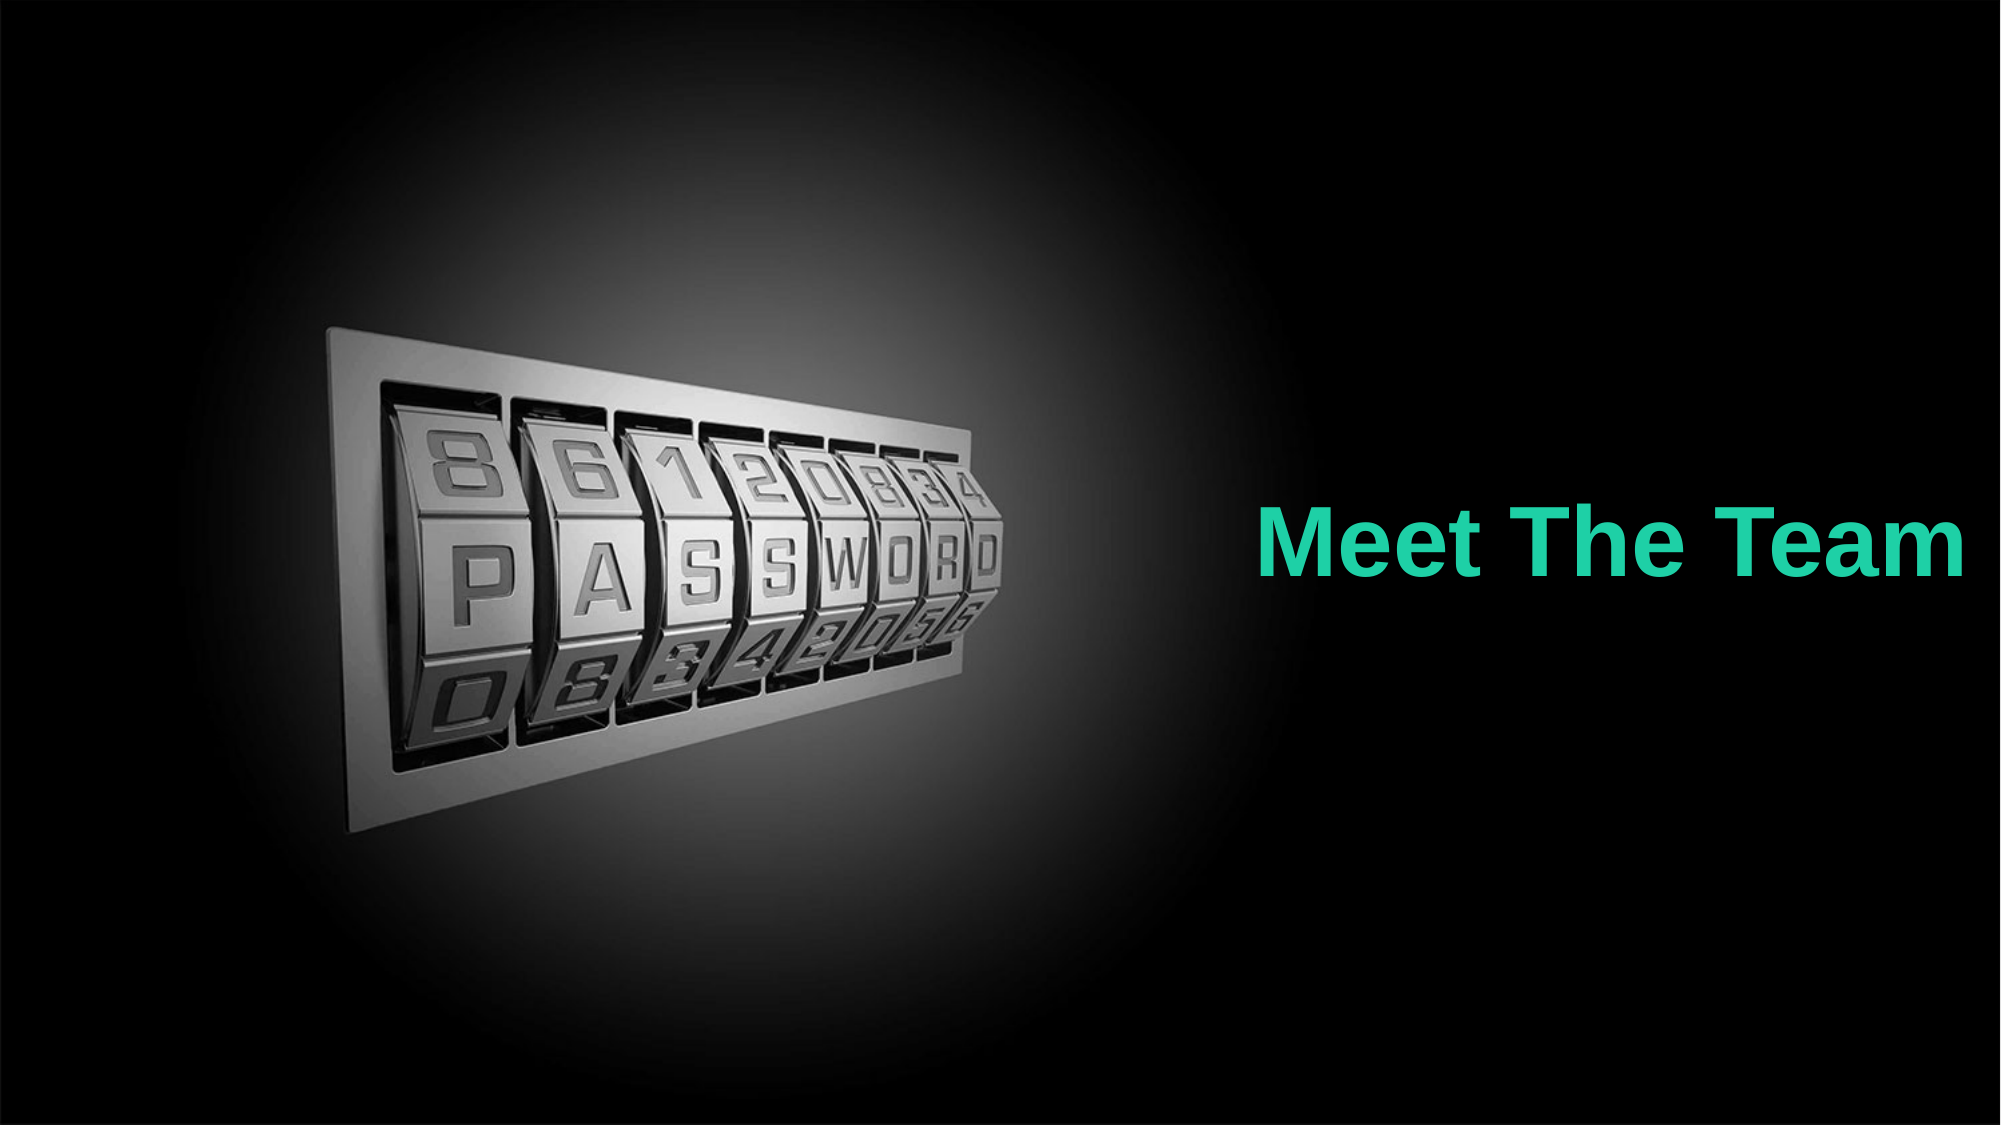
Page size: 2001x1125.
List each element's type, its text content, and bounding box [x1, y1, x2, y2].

picture [0, 0, 2001, 1125]
text_box Meet The Team [1199, 469, 1984, 605]
